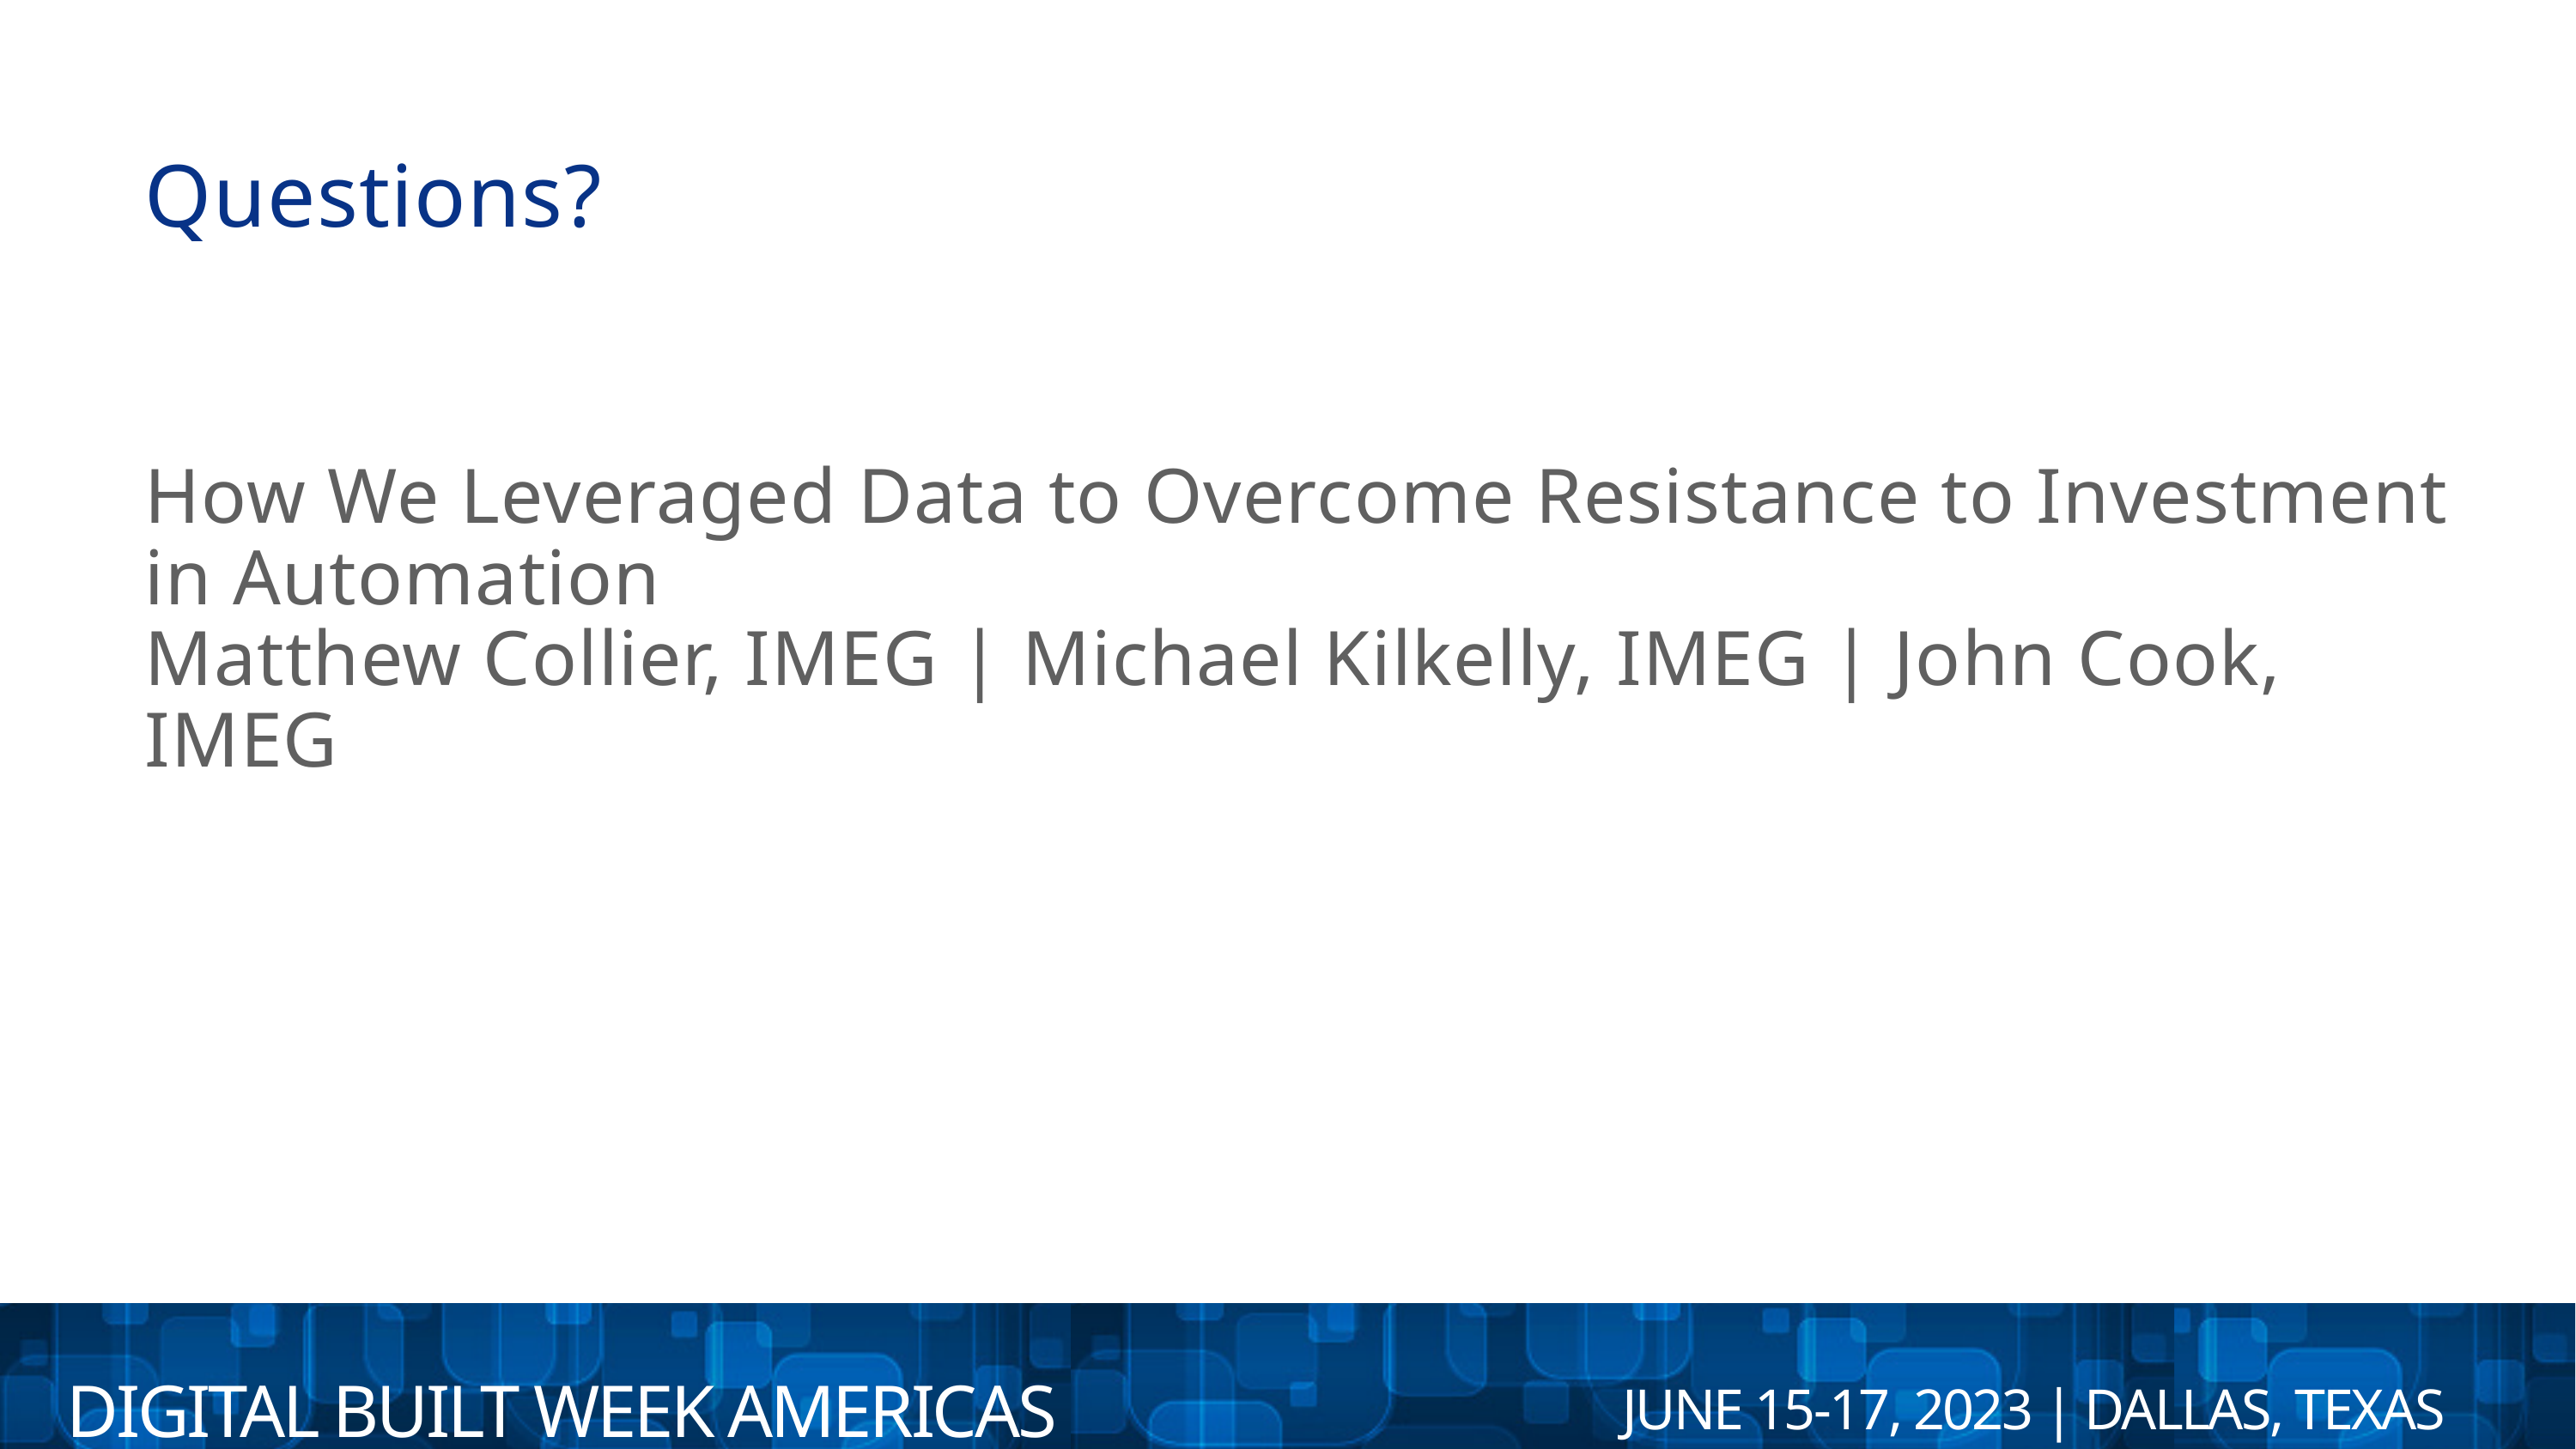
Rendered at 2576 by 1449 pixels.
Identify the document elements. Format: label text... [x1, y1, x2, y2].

picture [0, 1303, 2576, 1449]
text_box How We Leveraged Data to Overcome Resistance to Investment in Automation Matthew Collier, IMEG | Michael Kilkelly, IMEG | John Cook, IMEG [144, 457, 2494, 782]
text_box Questions? [144, 151, 2066, 245]
